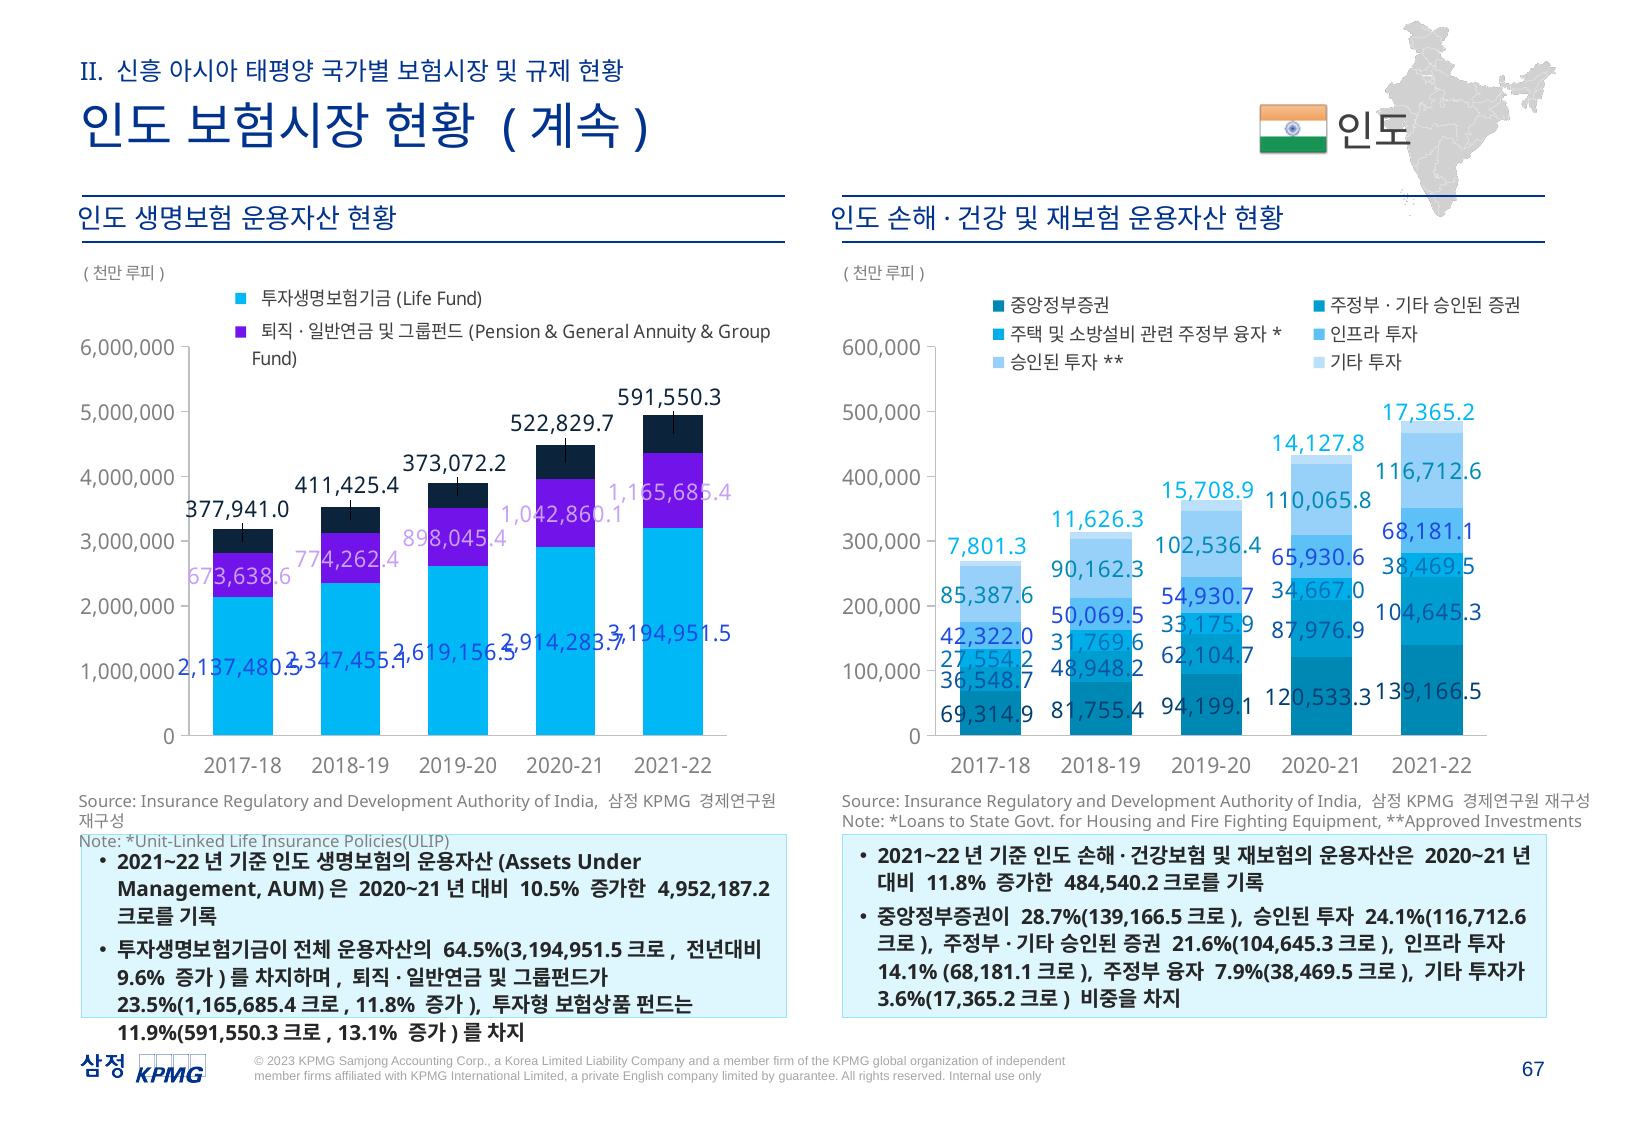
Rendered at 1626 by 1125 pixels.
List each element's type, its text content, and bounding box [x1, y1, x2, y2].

chart [79, 278, 785, 778]
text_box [81, 859, 1547, 1018]
list 인도 보험시장 현황 (계속) [80, 101, 1253, 155]
chart [841, 278, 1547, 778]
picture [80, 1054, 206, 1083]
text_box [81, 196, 785, 278]
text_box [841, 196, 1545, 277]
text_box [78, 778, 1599, 852]
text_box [1258, 20, 1579, 217]
list II. 신흥 아시아 태평양 국가별 보험시장 및 규제 현황 [80, 54, 1253, 85]
